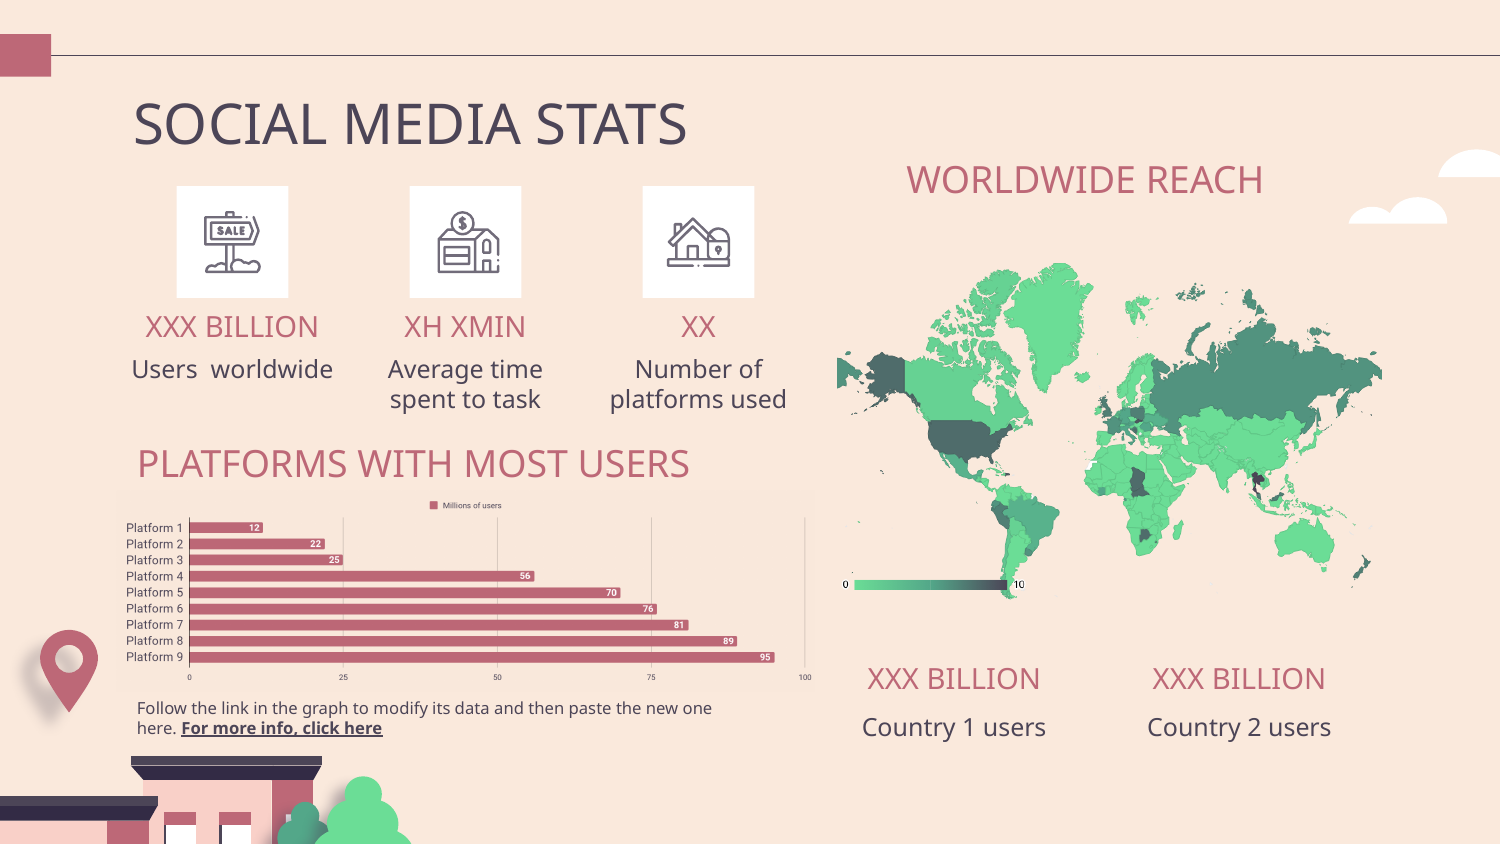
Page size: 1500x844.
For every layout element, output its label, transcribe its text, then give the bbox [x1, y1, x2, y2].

subtitle Country 2 users [1122, 711, 1357, 756]
picture [115, 490, 815, 692]
subtitle WORLDWIDE REACH [815, 166, 1357, 217]
subtitle Country 1 users [837, 711, 1071, 756]
text_box [642, 186, 755, 298]
subtitle XXX BILLION [837, 654, 1071, 711]
subtitle XX [582, 299, 815, 338]
text_box PLATFORMS WITH MOST USERS [121, 450, 815, 490]
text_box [437, 210, 500, 274]
subtitle XXX BILLION [1122, 654, 1357, 711]
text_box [203, 210, 262, 274]
subtitle XH XMIN [349, 299, 582, 338]
subtitle XXX BILLION [116, 299, 349, 338]
subtitle Number of platforms used [582, 338, 815, 412]
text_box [666, 217, 731, 268]
title SOCIAL MEDIA STATS [118, 72, 1382, 167]
picture [837, 262, 1382, 600]
text_box [176, 186, 289, 298]
text_box Follow the link in the graph to modify its data and then paste the new one here. For more info, click here [121, 702, 744, 736]
subtitle Average time spent to task [349, 338, 582, 412]
subtitle Users worldwide [116, 338, 349, 412]
text_box [409, 186, 522, 298]
